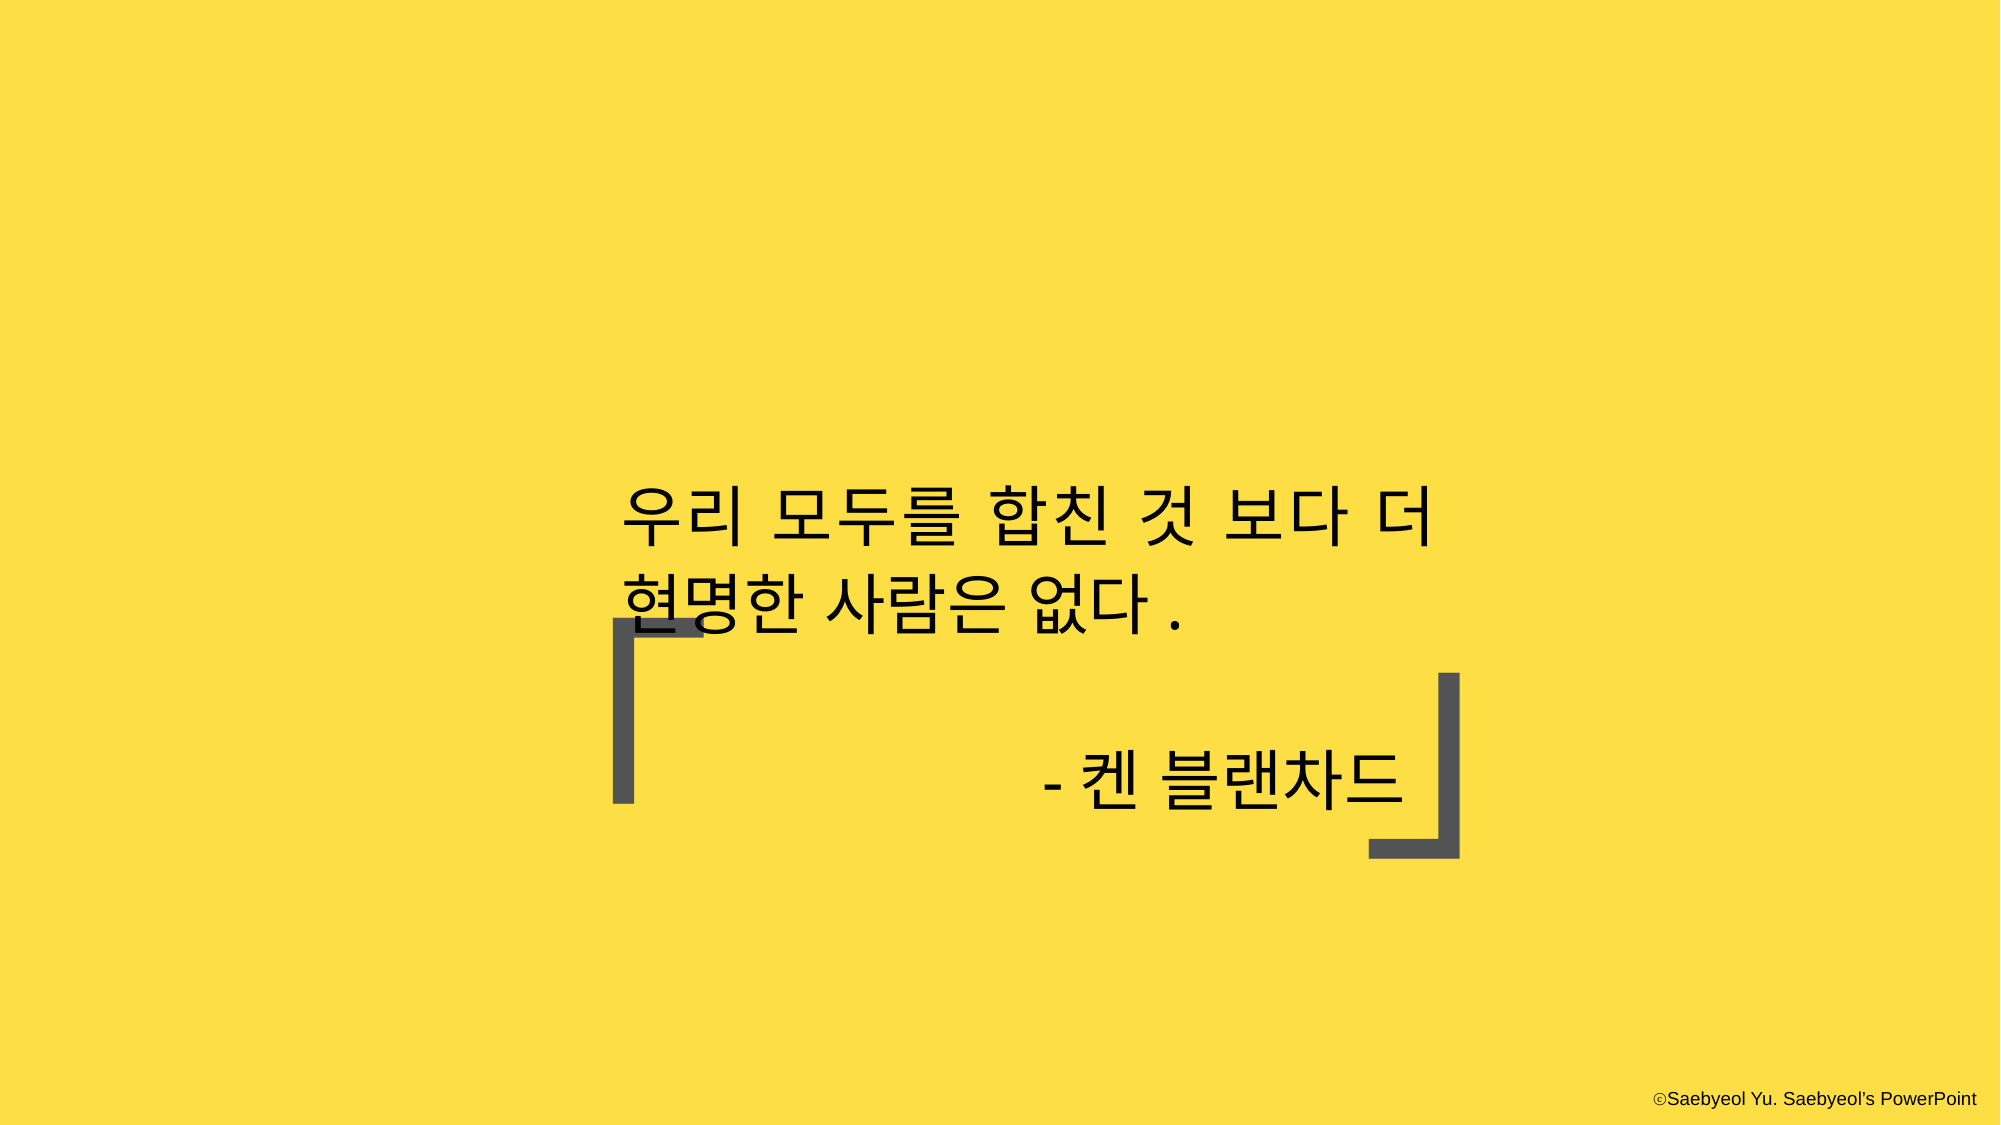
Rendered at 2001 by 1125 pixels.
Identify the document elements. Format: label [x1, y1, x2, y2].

text_box [411, 221, 1559, 904]
